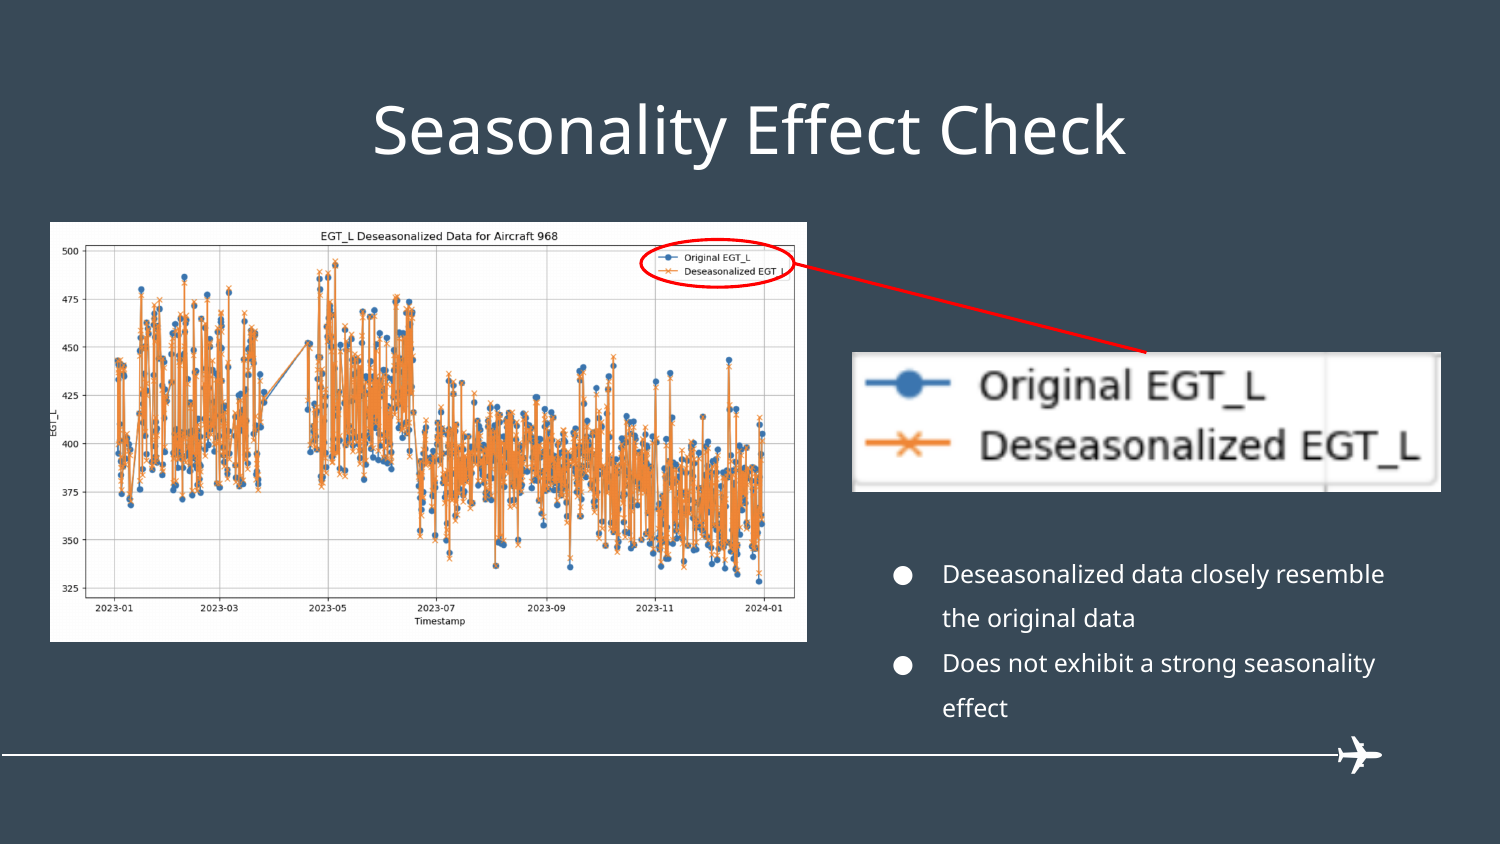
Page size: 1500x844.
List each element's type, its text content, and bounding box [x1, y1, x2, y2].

text_box Deseasonalized data closely resemble the original data Does not exhibit a strong seasonality effect [852, 528, 1433, 722]
picture [49, 221, 807, 642]
title Seasonality Effect Check [118, 72, 1382, 167]
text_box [793, 263, 1147, 353]
picture [851, 352, 1442, 492]
picture [1338, 733, 1382, 777]
